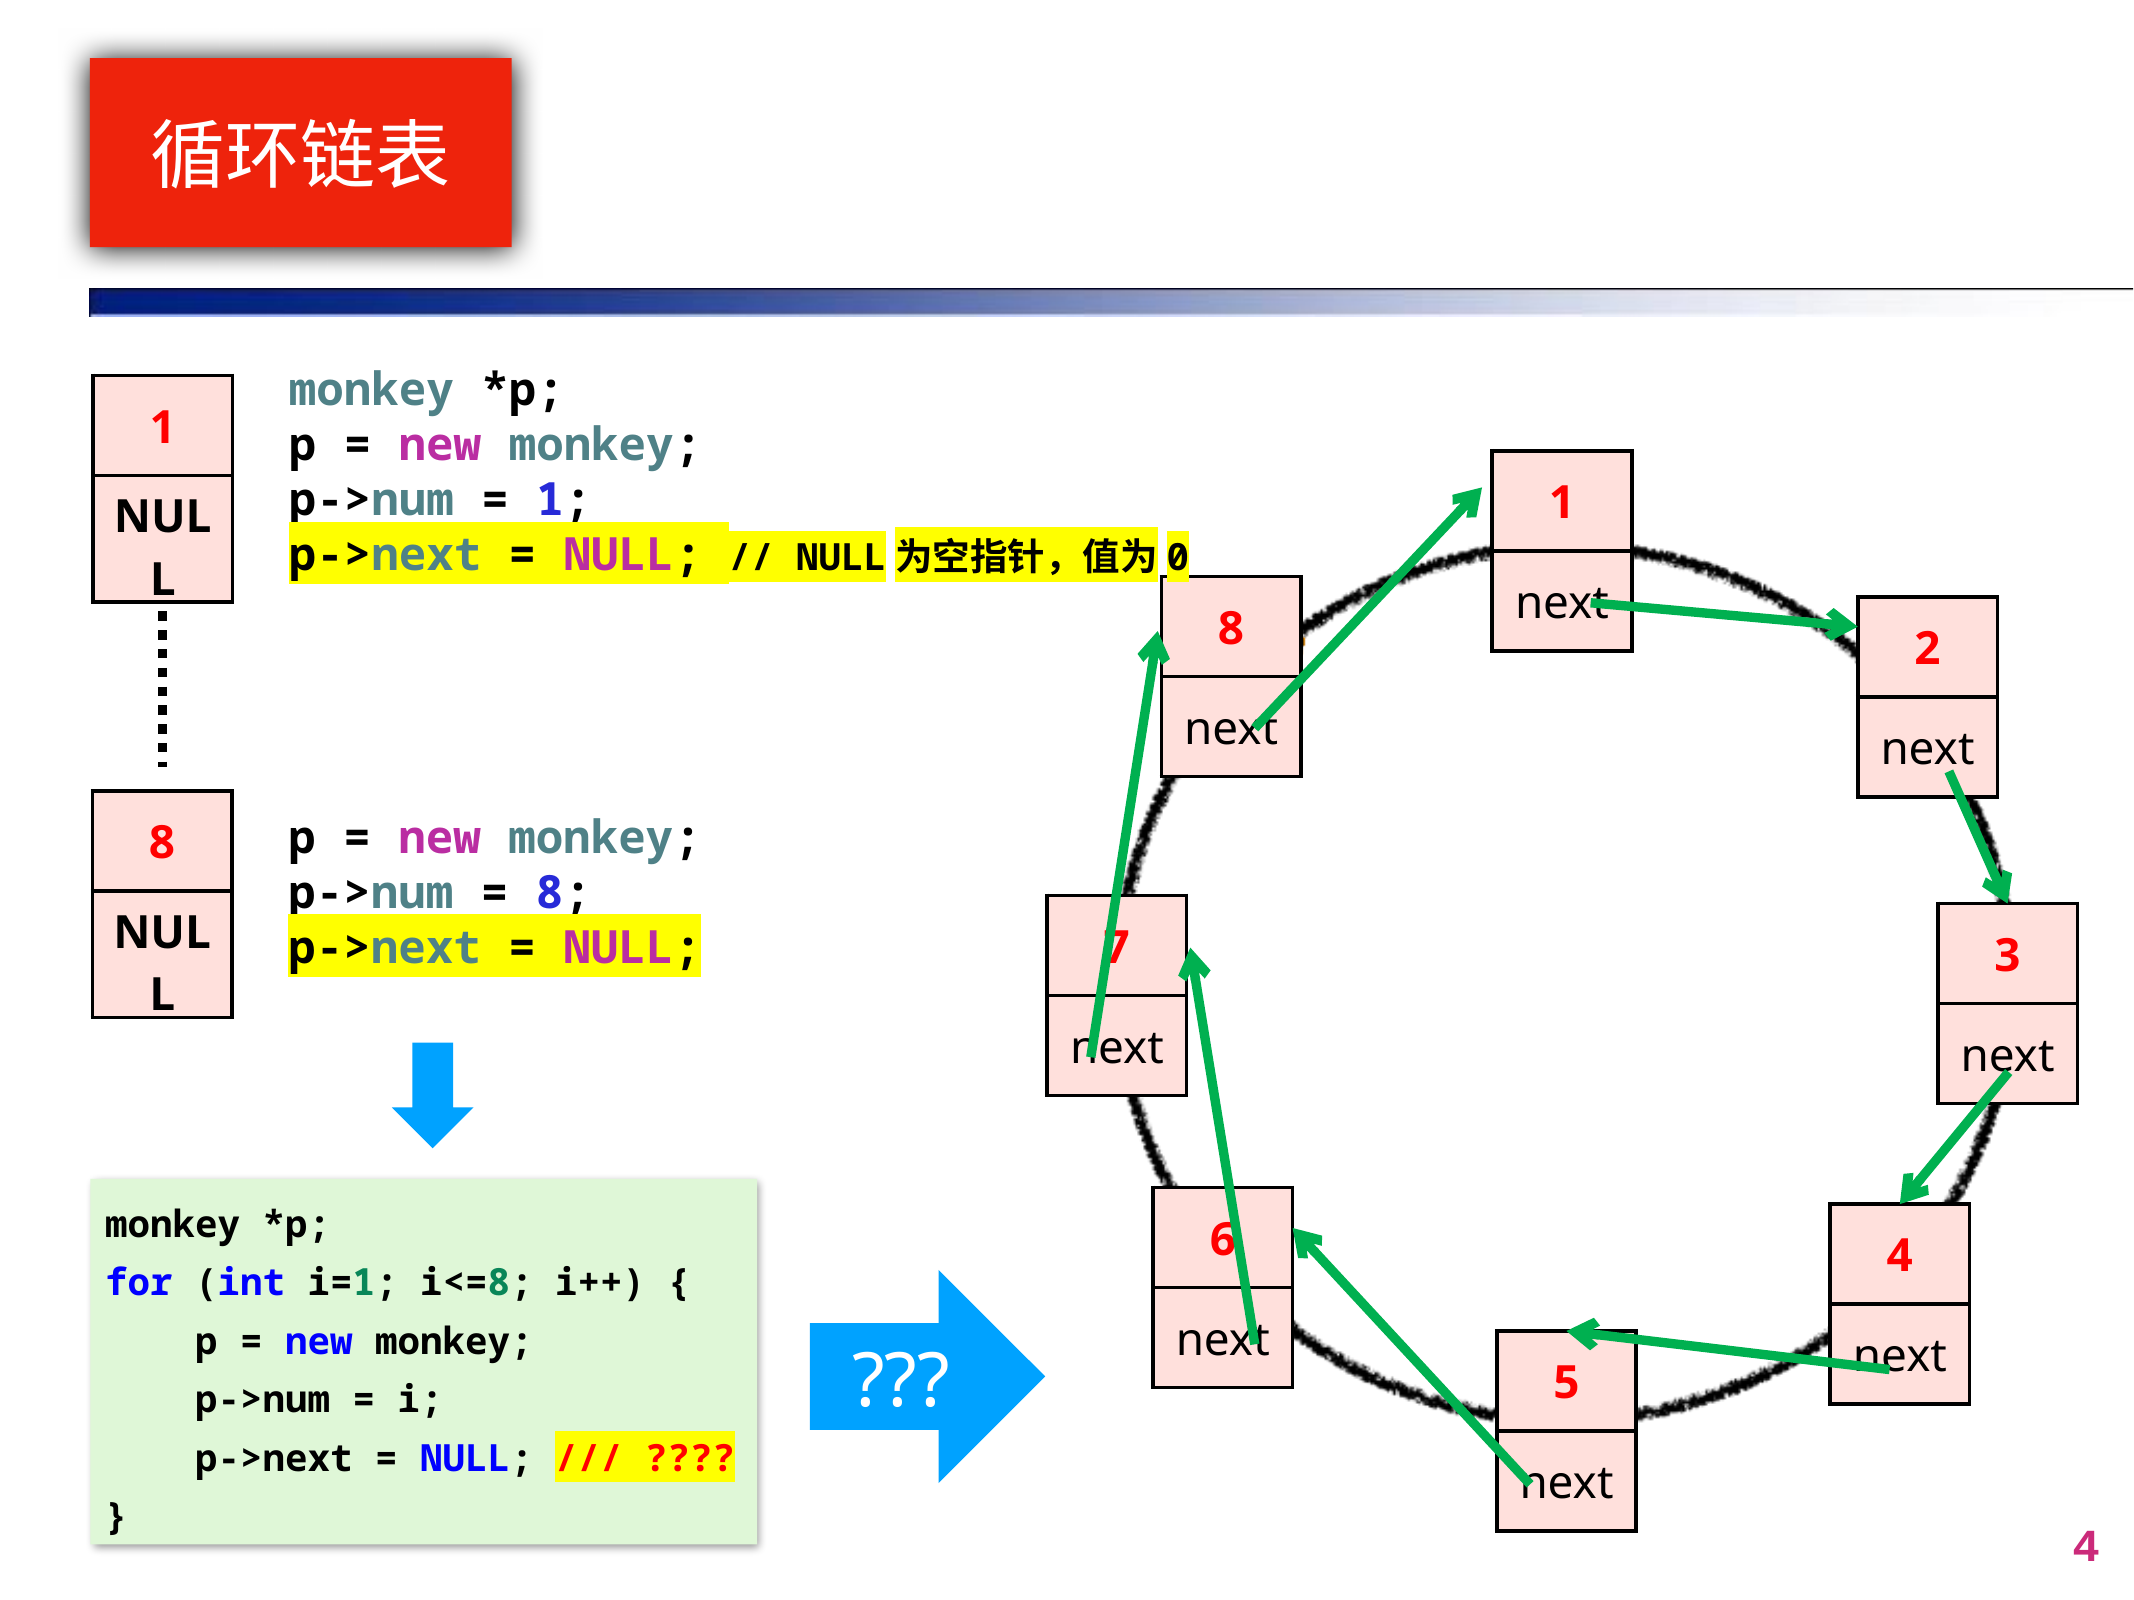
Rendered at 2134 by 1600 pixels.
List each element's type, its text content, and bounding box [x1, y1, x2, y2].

slide_number 4 [2031, 1504, 2112, 1582]
table_header 1 [95, 377, 231, 474]
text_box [1036, 450, 2088, 1532]
text_box monkey *p; for (int i=1; i<=8; i++) { p = new monkey; p->num = i; p->next = NULL; /// ???? } [90, 1178, 758, 1545]
title 循环链表 [89, 57, 513, 248]
table_cell NULL [94, 893, 230, 1016]
table_cell NULL [95, 477, 231, 600]
text_box p = new monkey; p->num = 8; p->next = NULL; [273, 800, 728, 980]
picture [89, 288, 2134, 317]
text_box ??? [809, 1269, 1036, 1484]
text_box monkey *p; p = new monkey; p->num = 1; p->next = NULL; // NULL为空指针，值为0 [273, 352, 1222, 588]
table_header 8 [94, 793, 230, 889]
text_box [391, 1042, 474, 1149]
